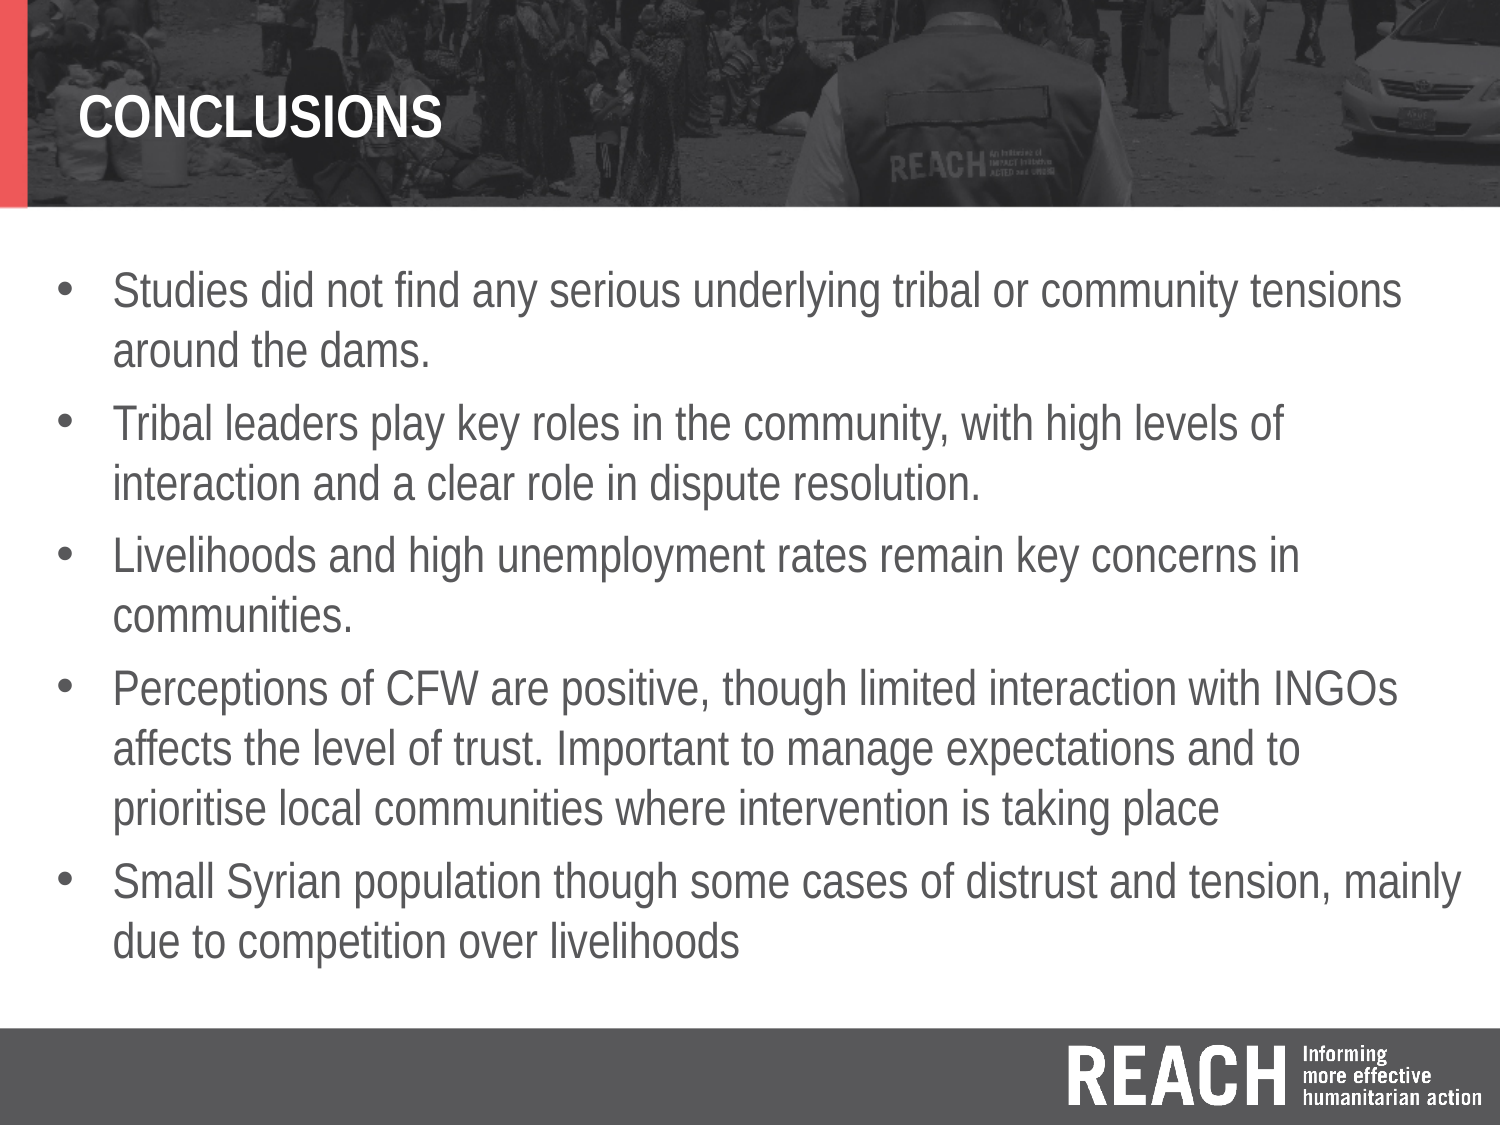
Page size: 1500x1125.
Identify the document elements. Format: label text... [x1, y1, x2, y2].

picture [0, 0, 1500, 1125]
text_box Studies did not find any serious underlying tribal or community tensions around the dams. Tribal leaders play key roles in the community, with high levels of interaction and a clear role in dispute resolution. Livelihoods and high unemployment rates remain key concerns in communities. Perceptions of CFW are positive, though limited interaction with INGOs affects the level of trust. Important to manage expectations and to prioritise local communities where intervention is taking place Small Syrian population though some cases of distrust and tension, mainly due to competition over livelihoods [41, 250, 1481, 1125]
title CONCLUSIONS [63, 43, 1391, 163]
